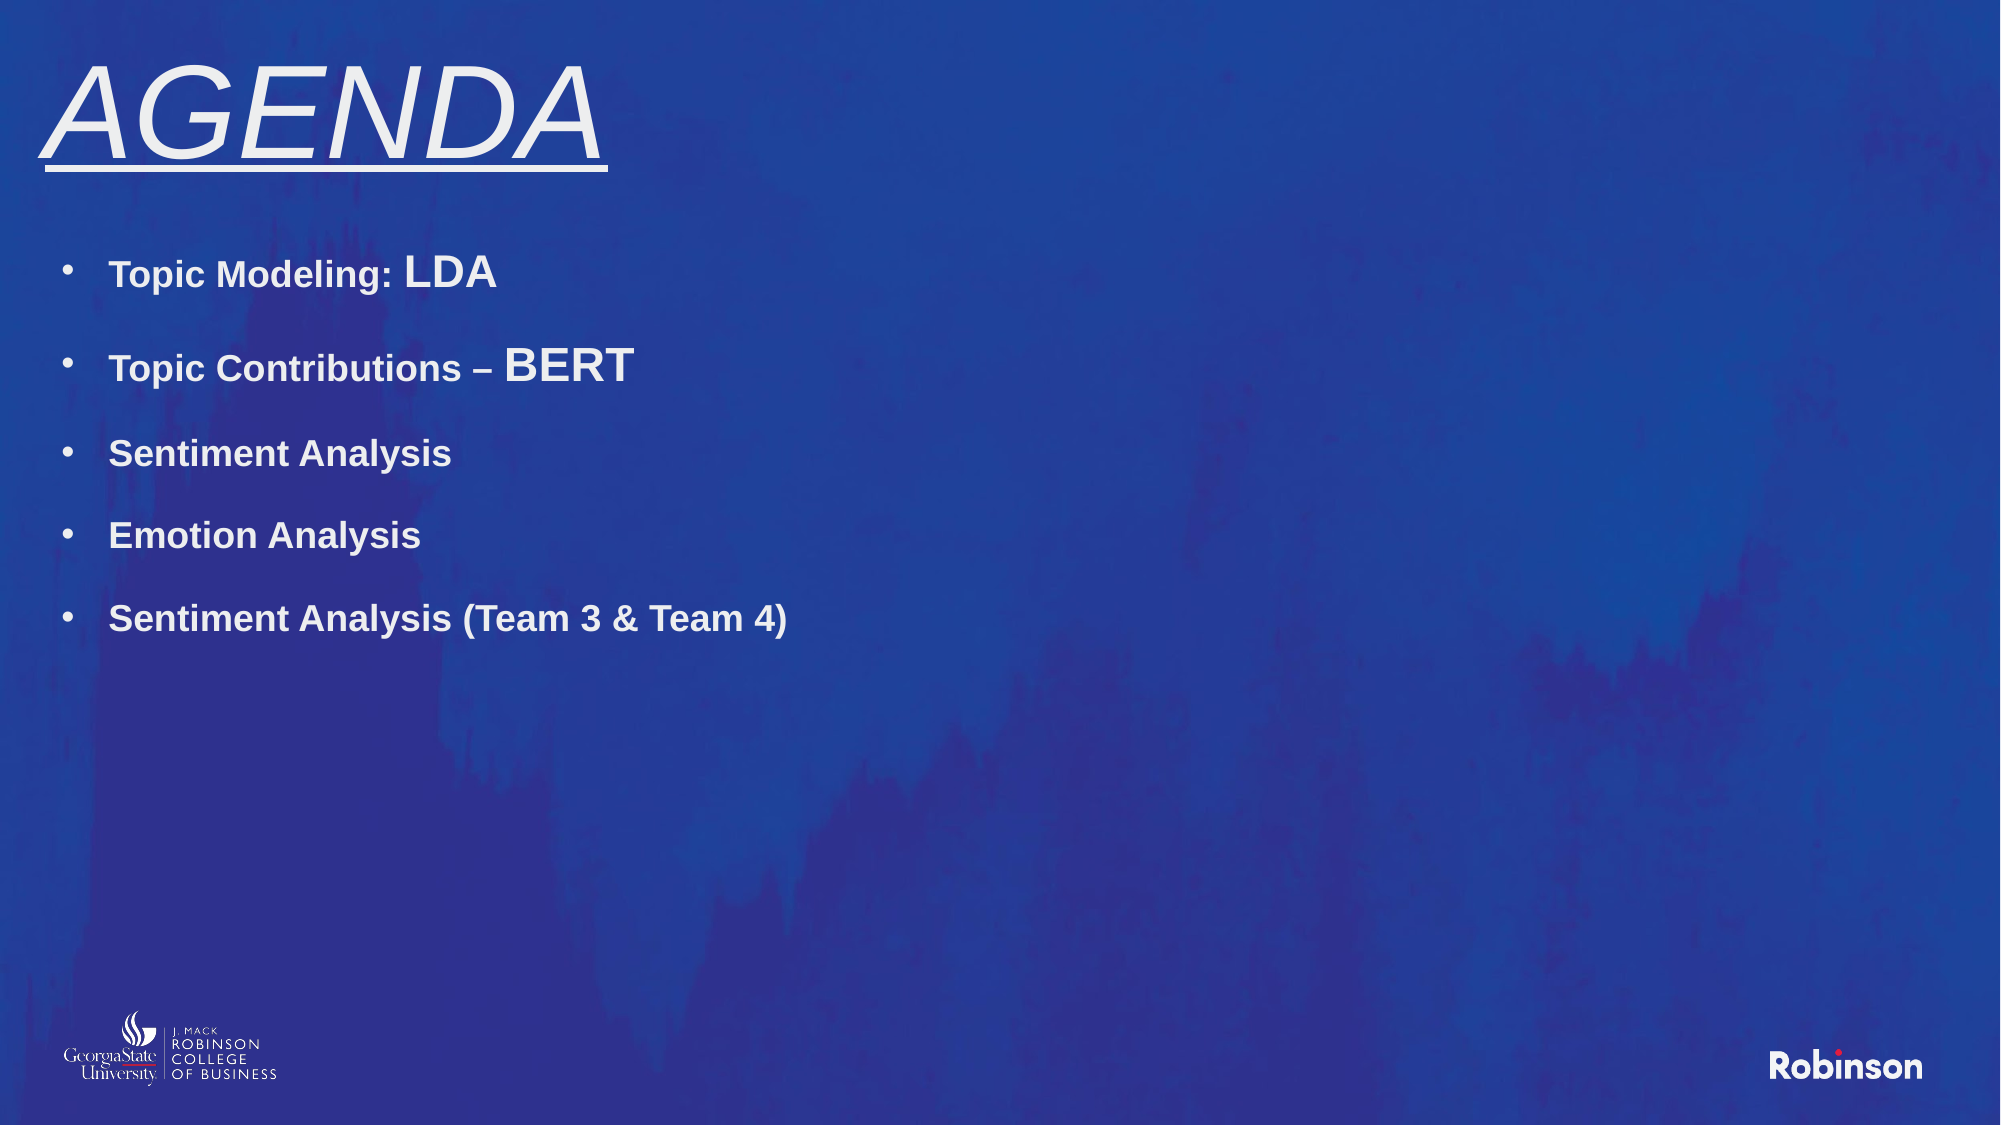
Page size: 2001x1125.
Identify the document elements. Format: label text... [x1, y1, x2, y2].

picture [0, 0, 2001, 1125]
title AGENDA [44, 0, 1545, 184]
list Topic Modeling: LDA Topic Contributions – BERT Sentiment Analysis Emotion Analysis Sentiment Analysis (Team 3 & Team 4) [61, 241, 1431, 979]
